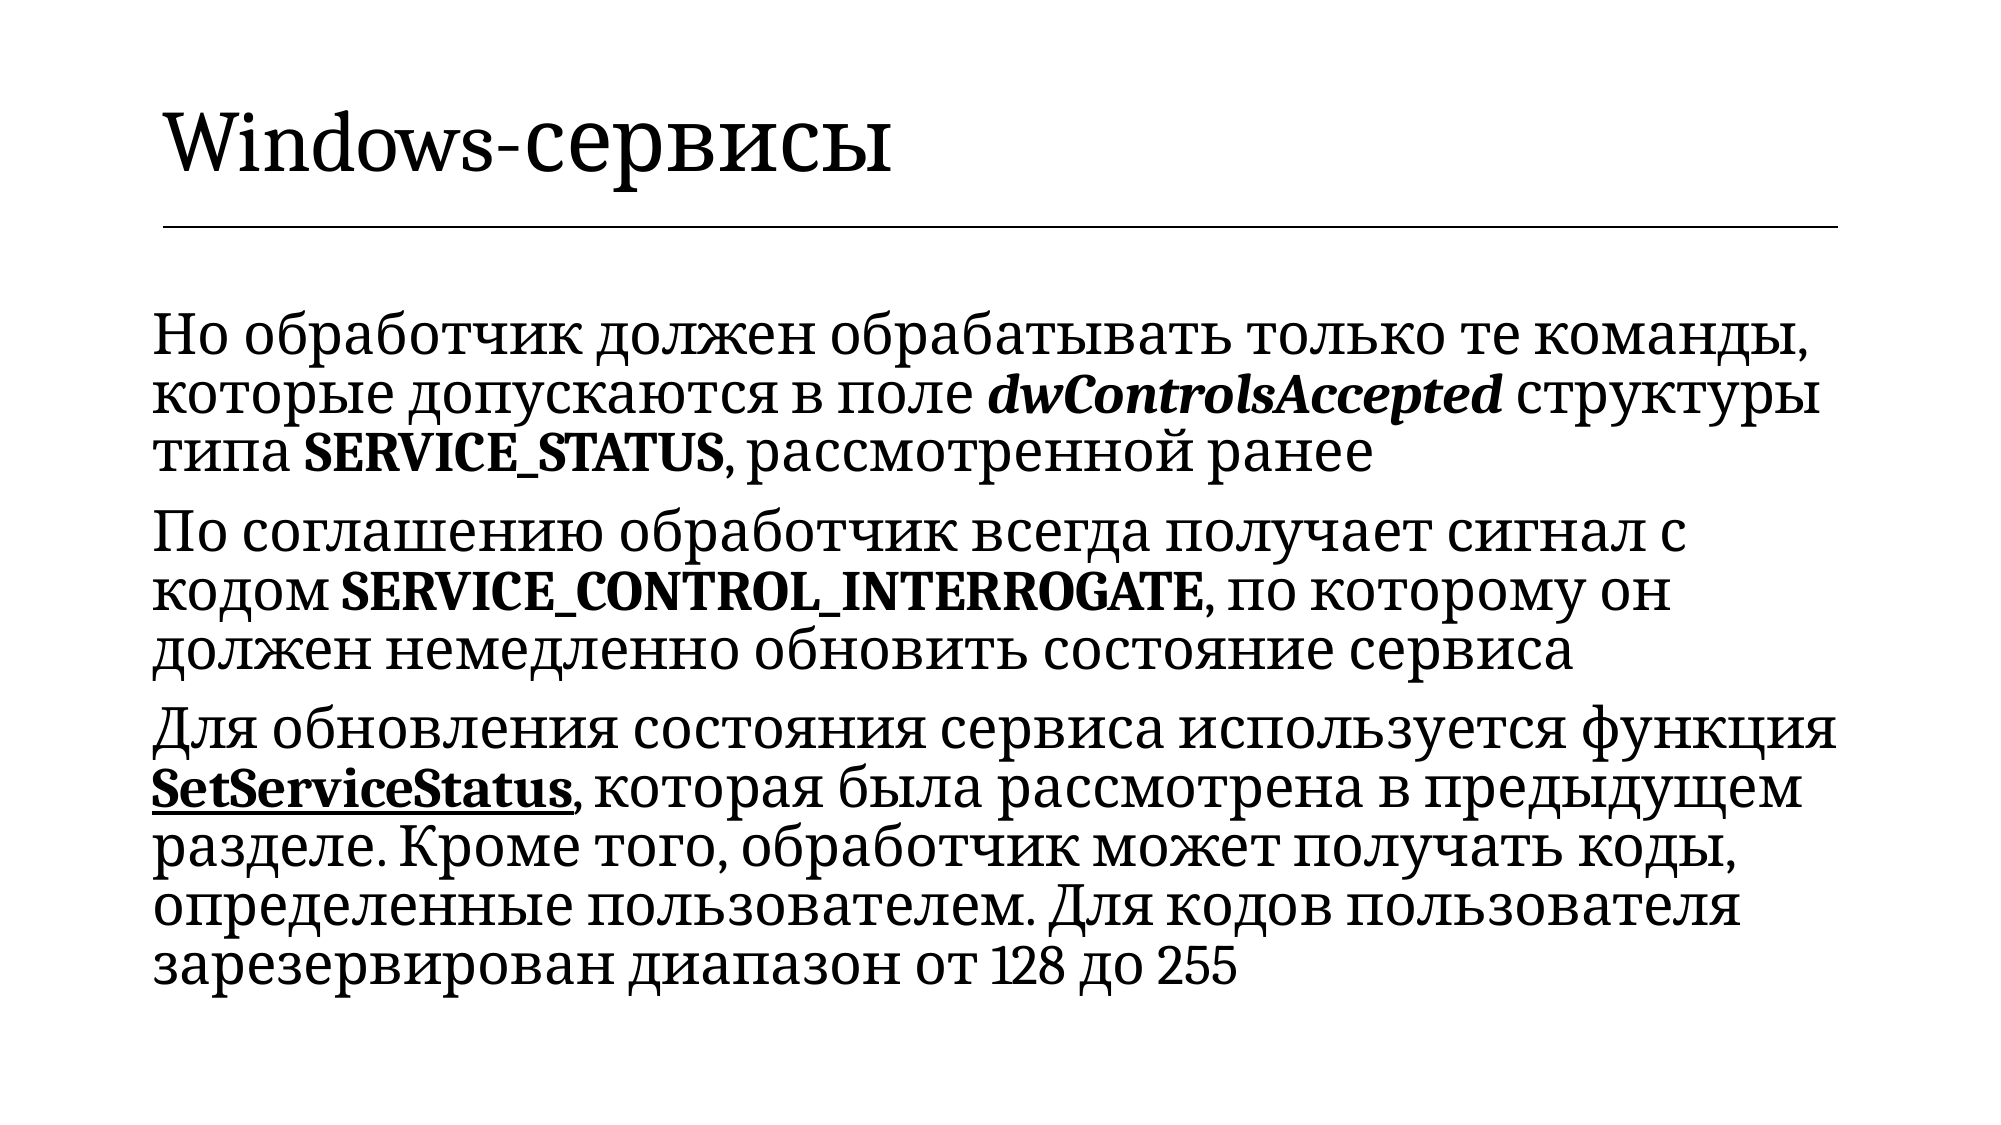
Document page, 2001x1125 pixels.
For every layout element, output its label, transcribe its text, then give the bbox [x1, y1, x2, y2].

list Но обработчик должен обрабатывать только те команды, которые допускаются в поле dwControlsAccepted структуры типа SERVICE_STATUS, рассмотренной ранее По соглашению обработчик всегда получает сигнал с кодом SERVICE_CONTROL_INTERROGATE, по которому он должен немедленно обновить состояние сервиса Для обновления состояния сервиса используется функция SetServiceStatus, которая была рассмотрена в предыдущем разделе. Кроме того, обработчик может получать коды, определенные пользователем. Для кодов пользователя зарезервирован диапазон от 128 до 255 [137, 299, 1863, 1014]
table_header Windows-сервисы [163, 60, 1838, 226]
